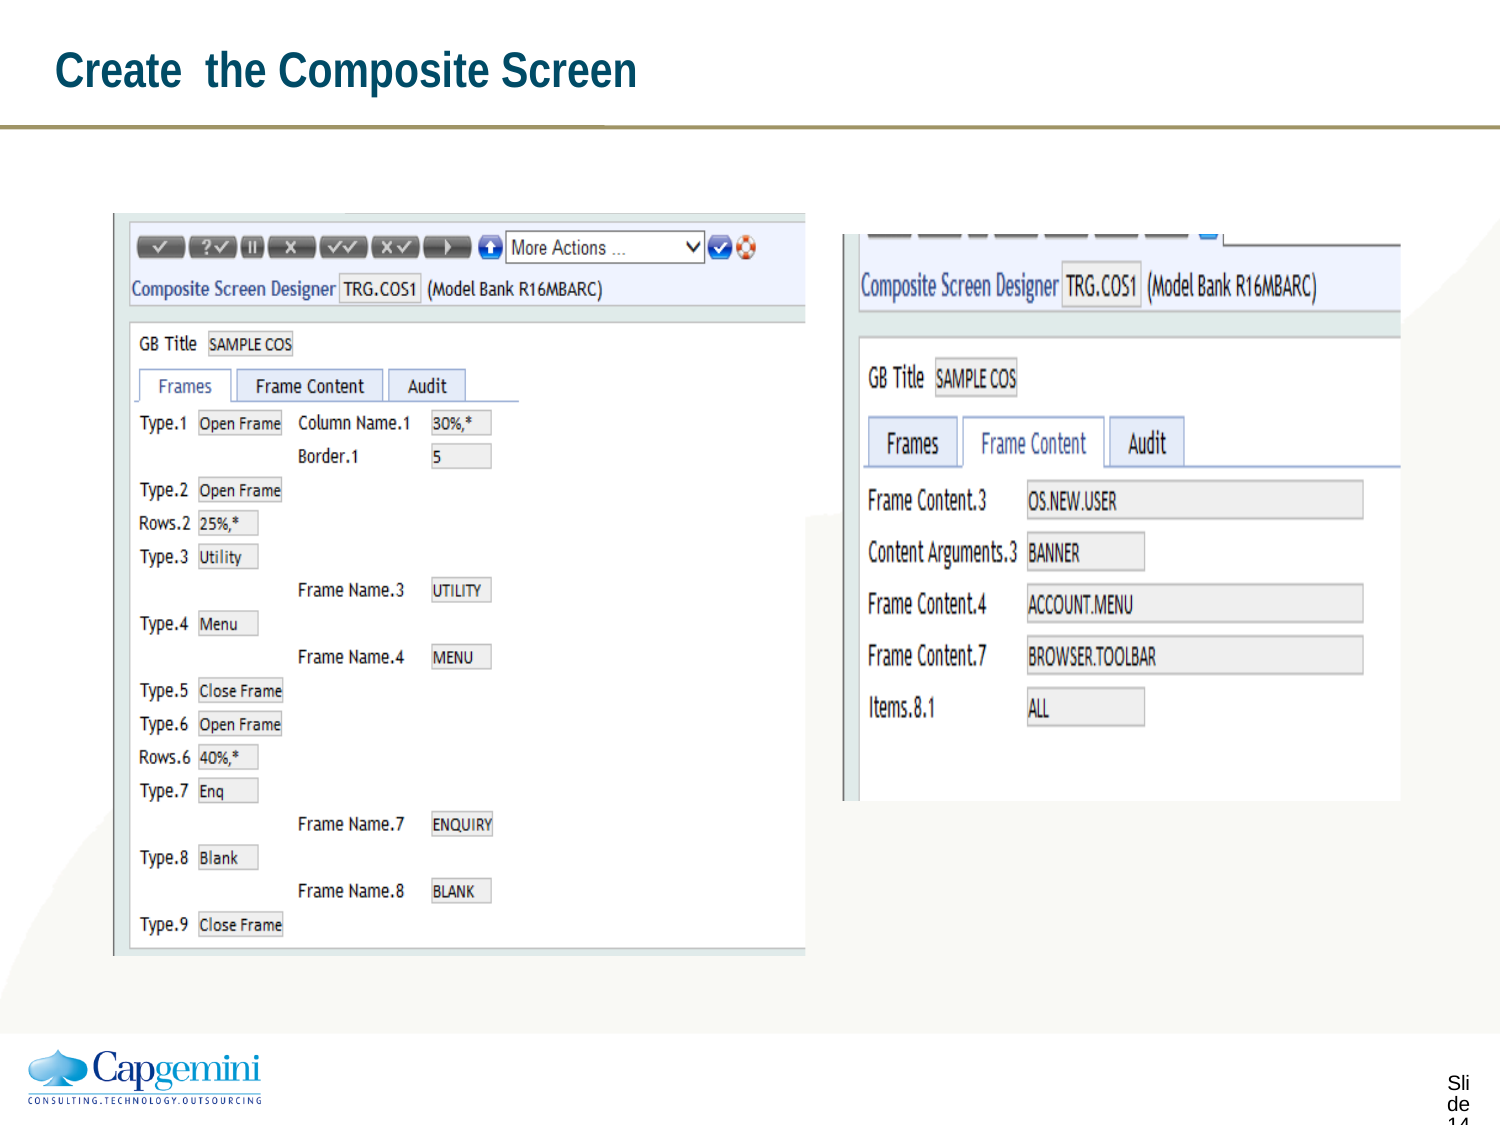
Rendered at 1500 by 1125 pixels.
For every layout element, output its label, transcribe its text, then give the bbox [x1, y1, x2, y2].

slide_number Slide 13 [1438, 1094, 1478, 1117]
picture [0, 130, 1500, 1125]
title Create the Composite Screen [39, 22, 1470, 113]
picture [0, 0, 1500, 125]
